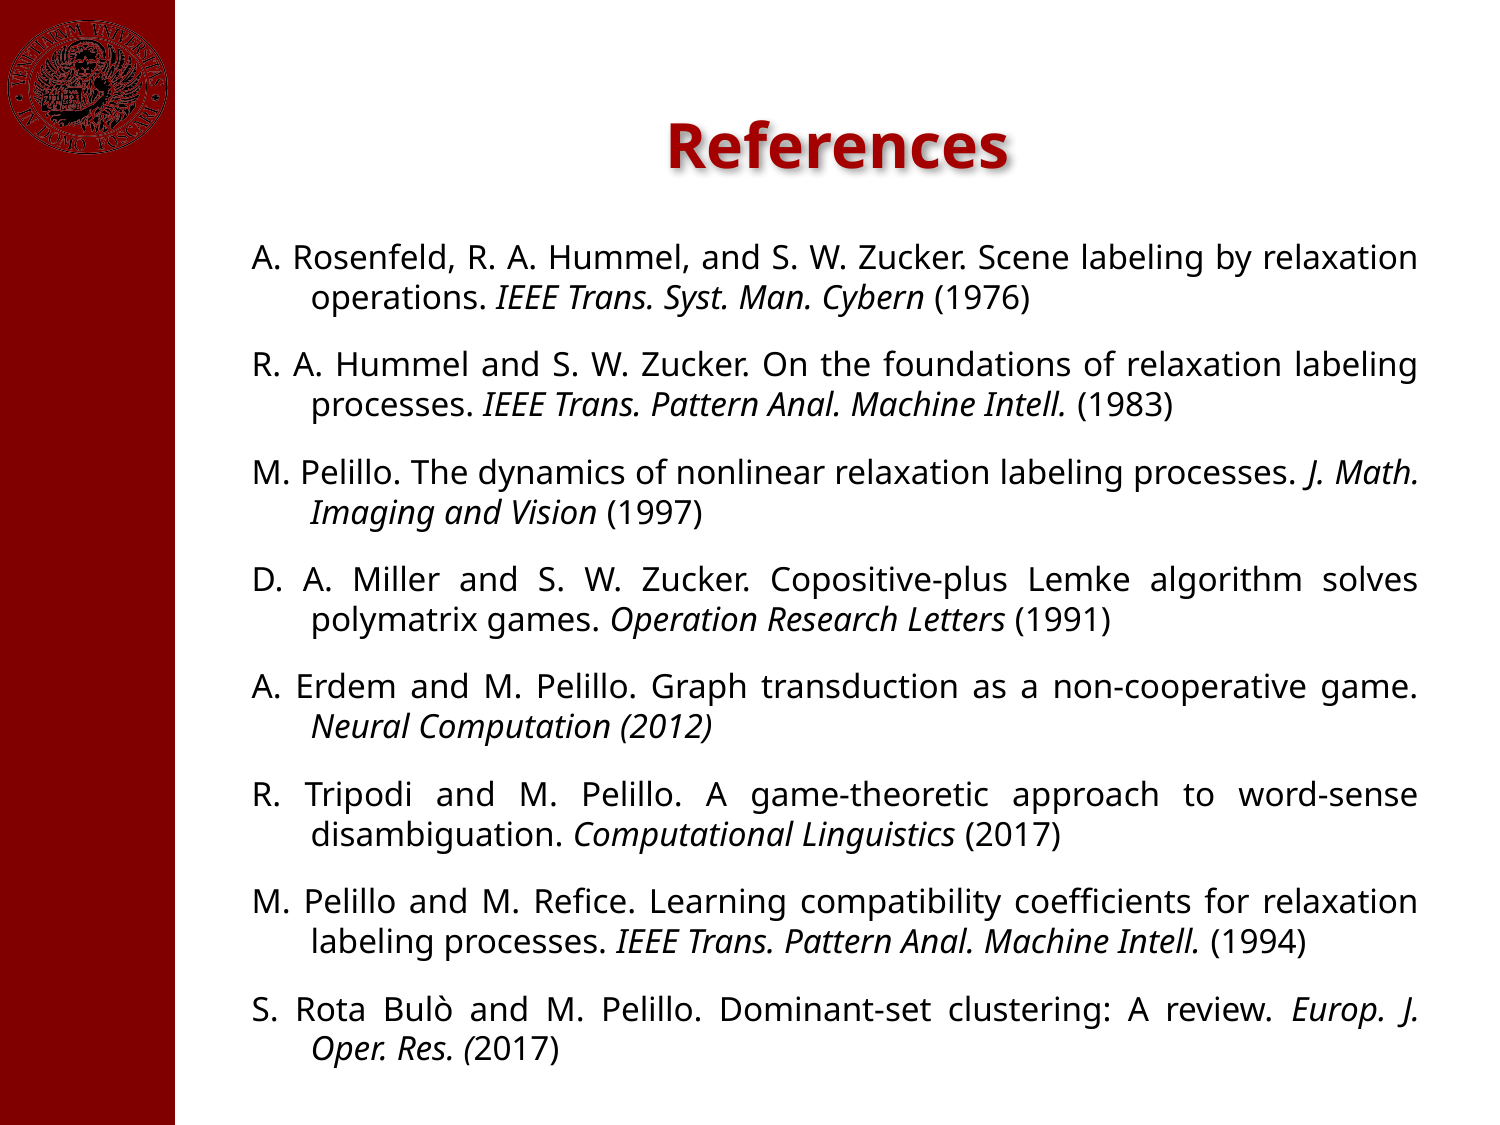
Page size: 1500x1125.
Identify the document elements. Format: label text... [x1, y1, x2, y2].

picture [0, 12, 175, 275]
text_box References [262, 50, 1413, 228]
text_box A. Rosenfeld, R. A. Hummel, and S. W. Zucker. Scene labeling by relaxation operations. IEEE Trans. Syst. Man. Cybern (1976) R. A. Hummel and S. W. Zucker. On the foundations of relaxation labeling processes. IEEE Trans. Pattern Anal. Machine Intell. (1983) M. Pelillo. The dynamics of nonlinear relaxation labeling processes. J. Math. Imaging and Vision (1997) D. A. Miller and S. W. Zucker. Copositive-plus Lemke algorithm solves polymatrix games. Operation Research Letters (1991) A. Erdem and M. Pelillo. Graph transduction as a non-cooperative game. Neural Computation (2012) R. Tripodi and M. Pelillo. A game-theoretic approach to word-sense disambiguation. Computational Linguistics (2017) M. Pelillo and M. Refice. Learning compatibility coefficients for relaxation labeling processes. IEEE Trans. Pattern Anal. Machine Intell. (1994) S. Rota Bulò and M. Pelillo. Dominant-set clustering: A review. Europ. J. Oper. Res. (2017) [236, 228, 1436, 1075]
